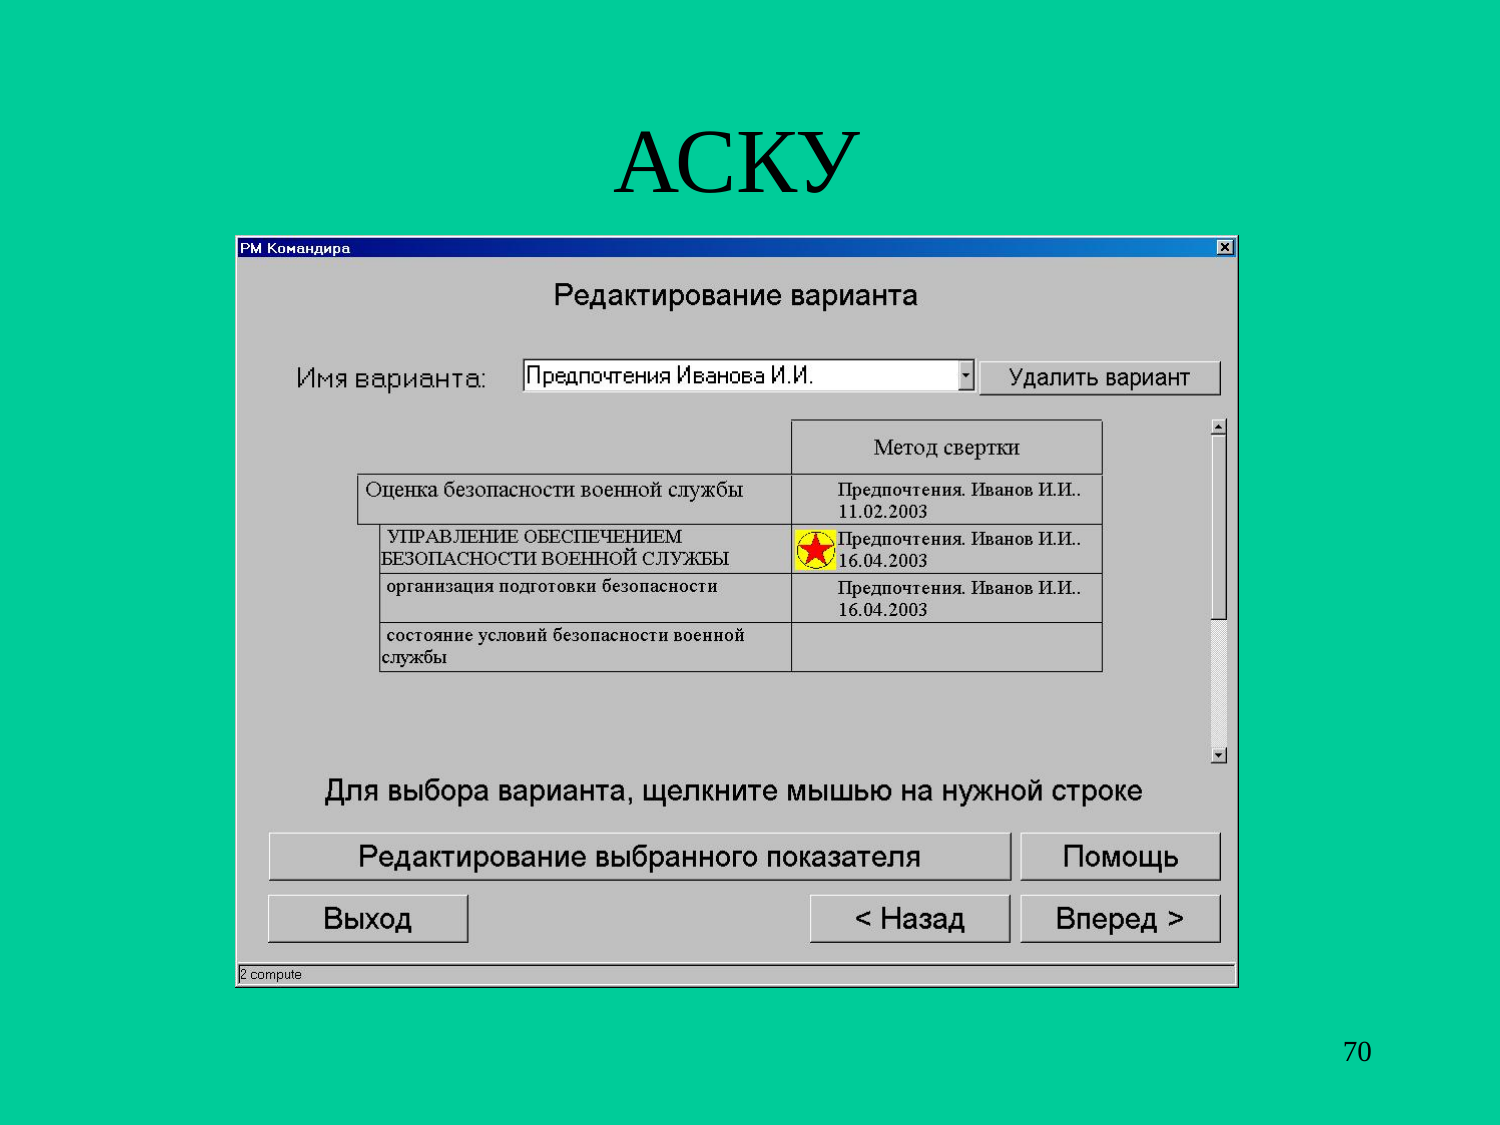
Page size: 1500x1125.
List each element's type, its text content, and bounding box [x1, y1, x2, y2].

picture [235, 235, 1239, 988]
title АСКУ [99, 62, 1375, 250]
slide_number 70 [1074, 1025, 1388, 1100]
